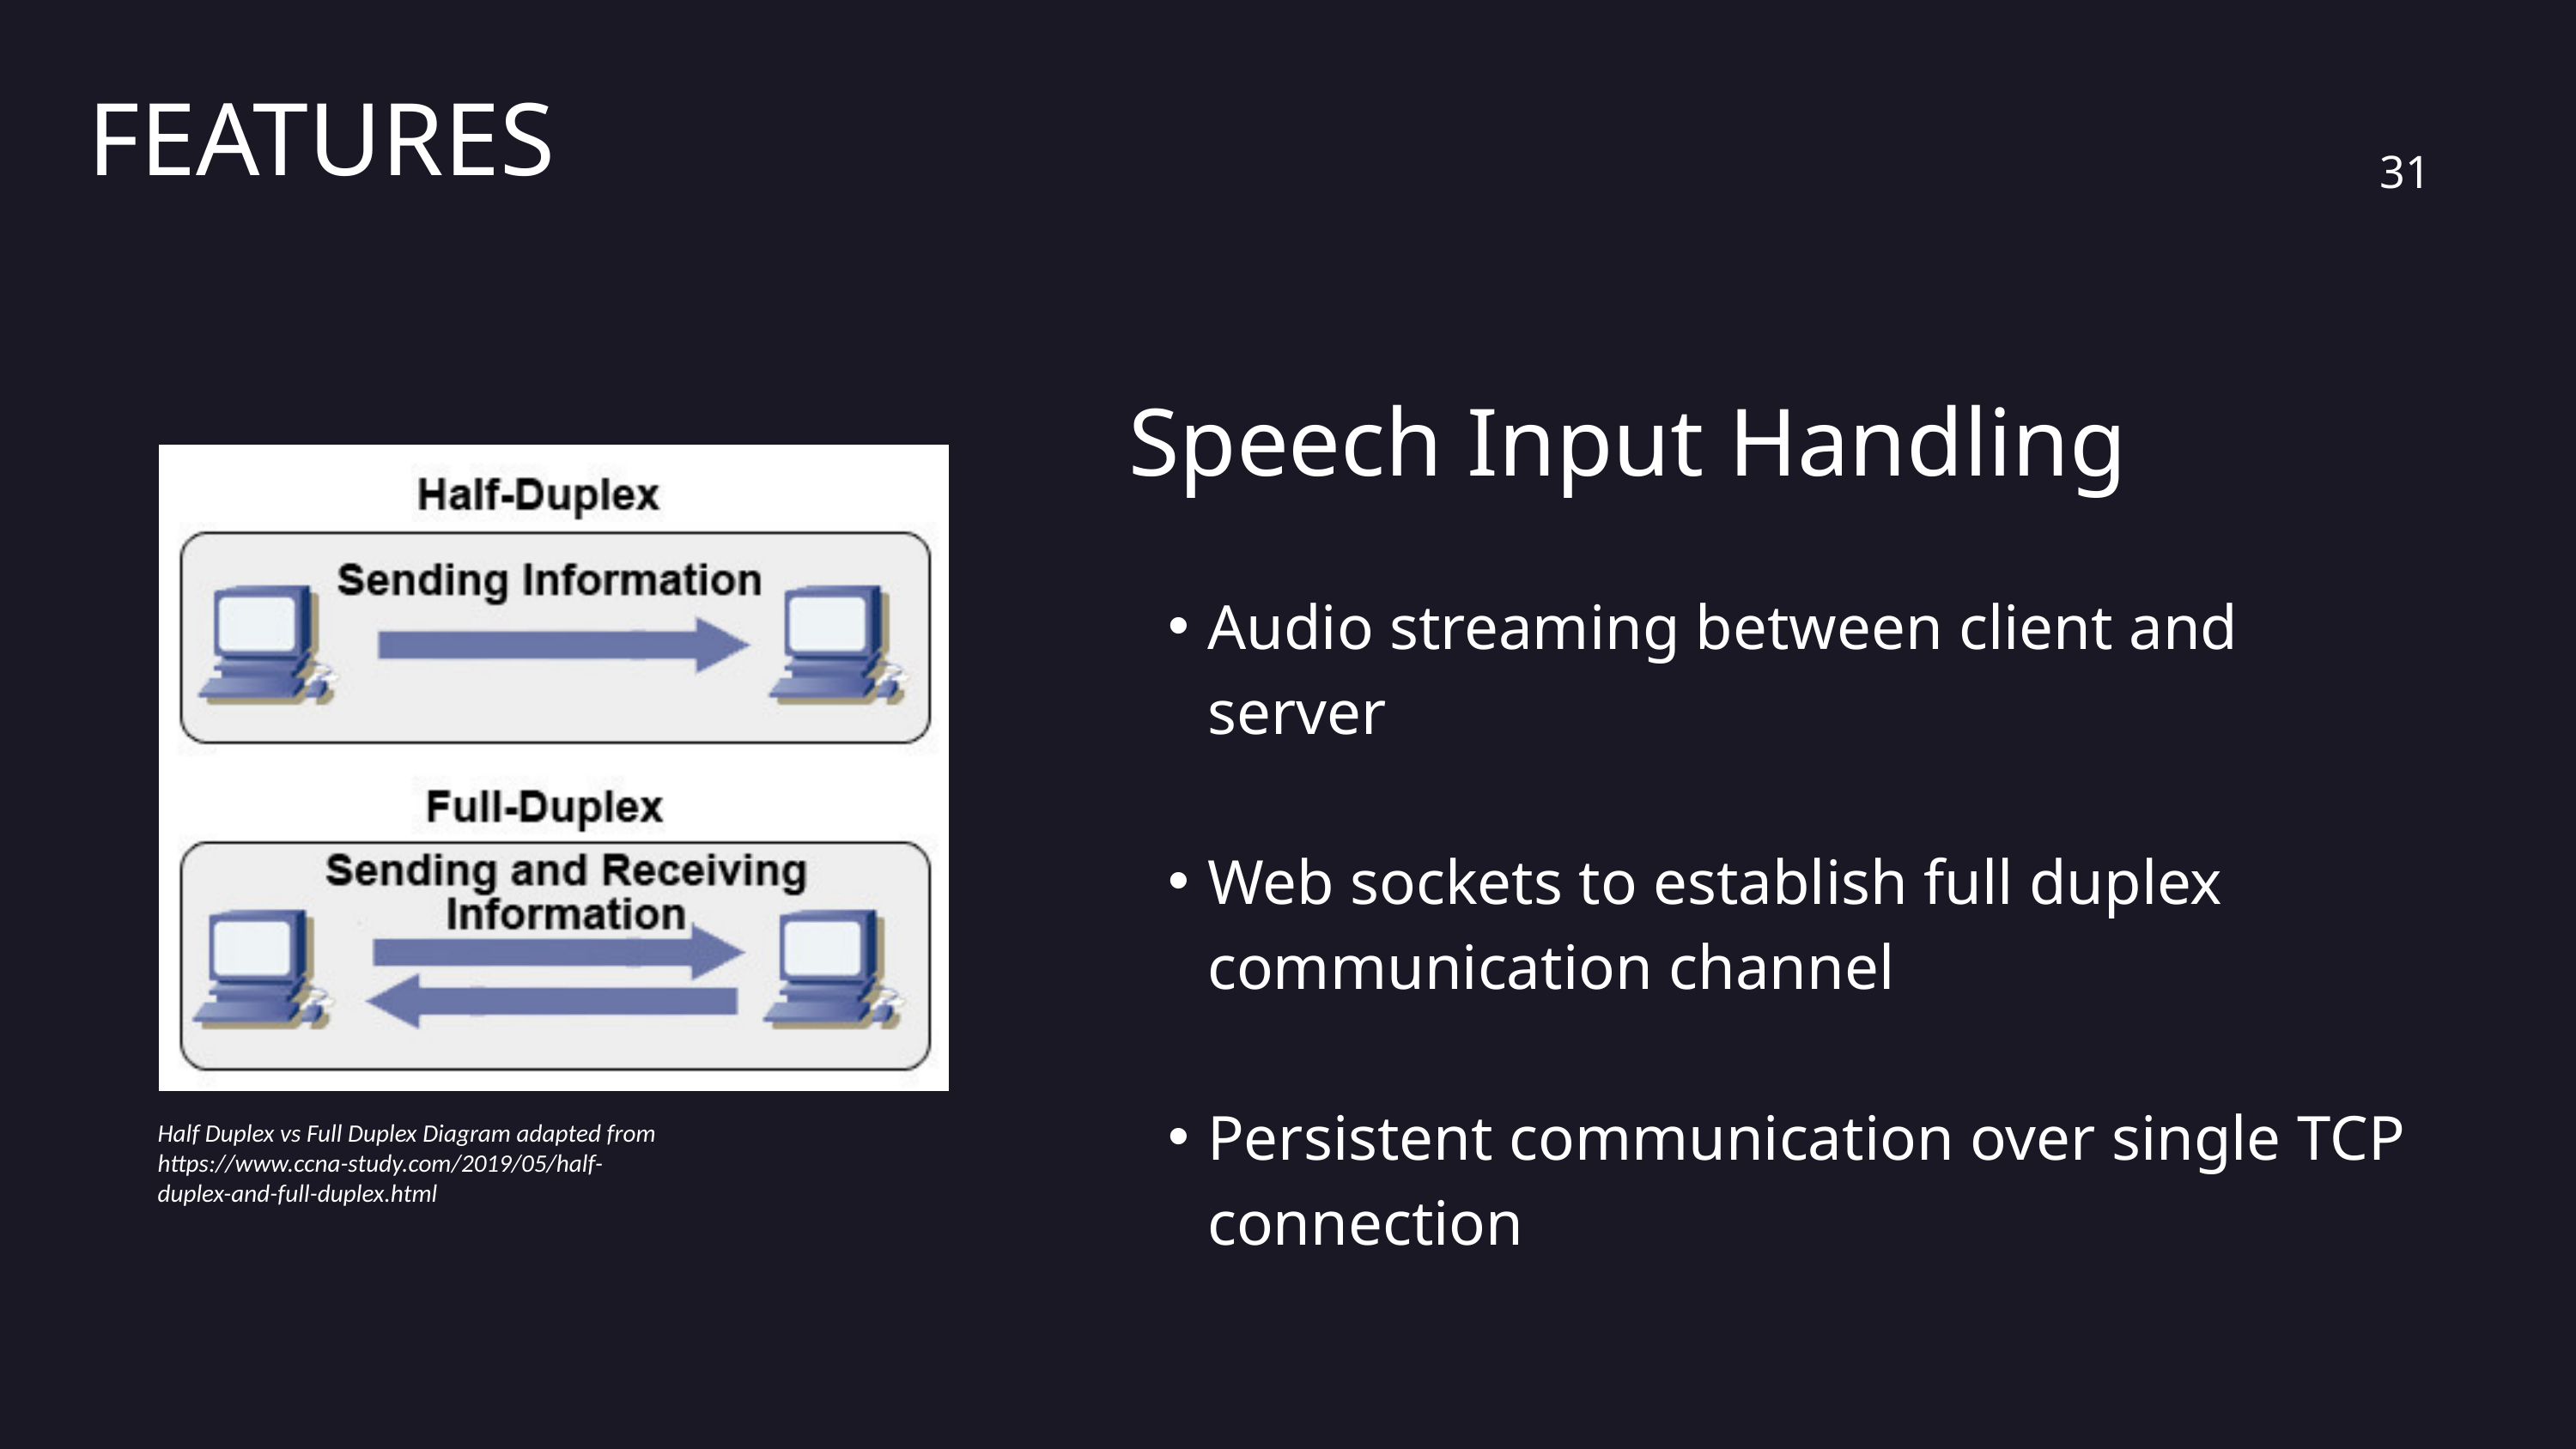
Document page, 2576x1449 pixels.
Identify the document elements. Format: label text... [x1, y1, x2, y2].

text_box 31 [2251, 143, 2432, 197]
picture [159, 445, 949, 1091]
text_box Audio streaming between client and server Web sockets to establish full duplex communication channel Persistent communication over single TCP connection [1128, 576, 2432, 1341]
text_box Speech Input Handling [1128, 391, 2161, 494]
text_box FEATURES [88, 85, 1057, 197]
text_box Half Duplex vs Full Duplex Diagram adapted from https://www.ccna-study.com/2019/05/half-duplex-and-full-duplex.html [144, 1110, 687, 1214]
